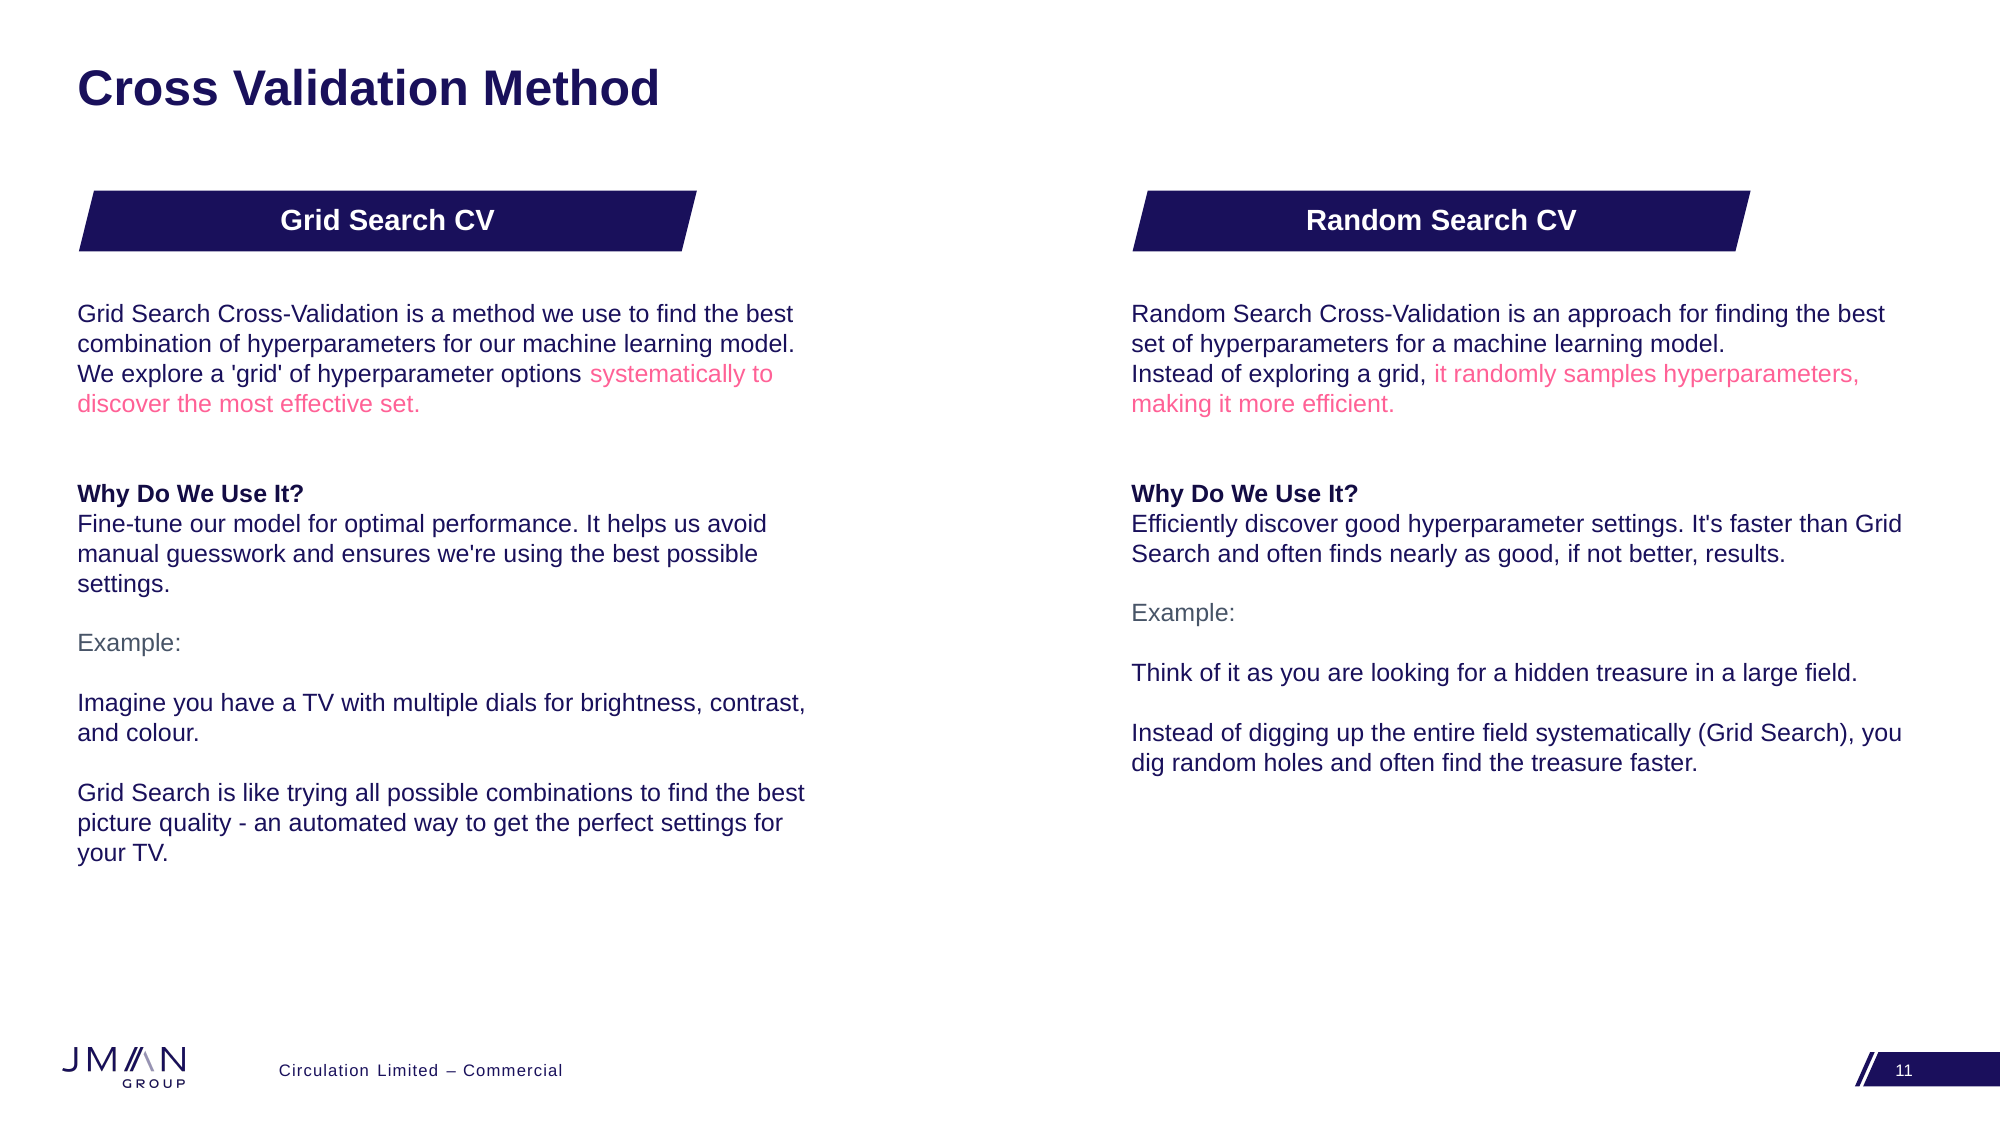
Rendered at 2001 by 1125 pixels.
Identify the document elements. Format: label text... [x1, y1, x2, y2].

text_box Grid Search Cross-Validation is a method we use to find the best combination of hyperparameters for our machine learning model. We explore a 'grid' of hyperparameter options systematically to discover the most effective set. Why Do We Use It? Fine-tune our model for optimal performance. It helps us avoid manual guesswork and ensures we're using the best possible settings. Example: Imagine you have a TV with multiple dials for brightness, contrast, and colour. Grid Search is like trying all possible combinations to find the best picture quality - an automated way to get the perfect settings for your TV. [62, 290, 824, 934]
title Cross Validation Method [62, 26, 1938, 152]
picture [62, 1047, 185, 1088]
text_box Random Search CV [1132, 190, 1751, 252]
text_box Random Search Cross-Validation is an approach for finding the best set of hyperparameters for a machine learning model. Instead of exploring a grid, it randomly samples hyperparameters, making it more efficient. Why Do We Use It? Efficiently discover good hyperparameter settings. It's faster than Grid Search and often finds nearly as good, if not better, results. Example: Think of it as you are looking for a hidden treasure in a large field. Instead of digging up the entire field systematically (Grid Search), you dig random holes and often find the treasure faster. [1079, 290, 1938, 904]
text_box Grid Search CV [78, 190, 697, 252]
